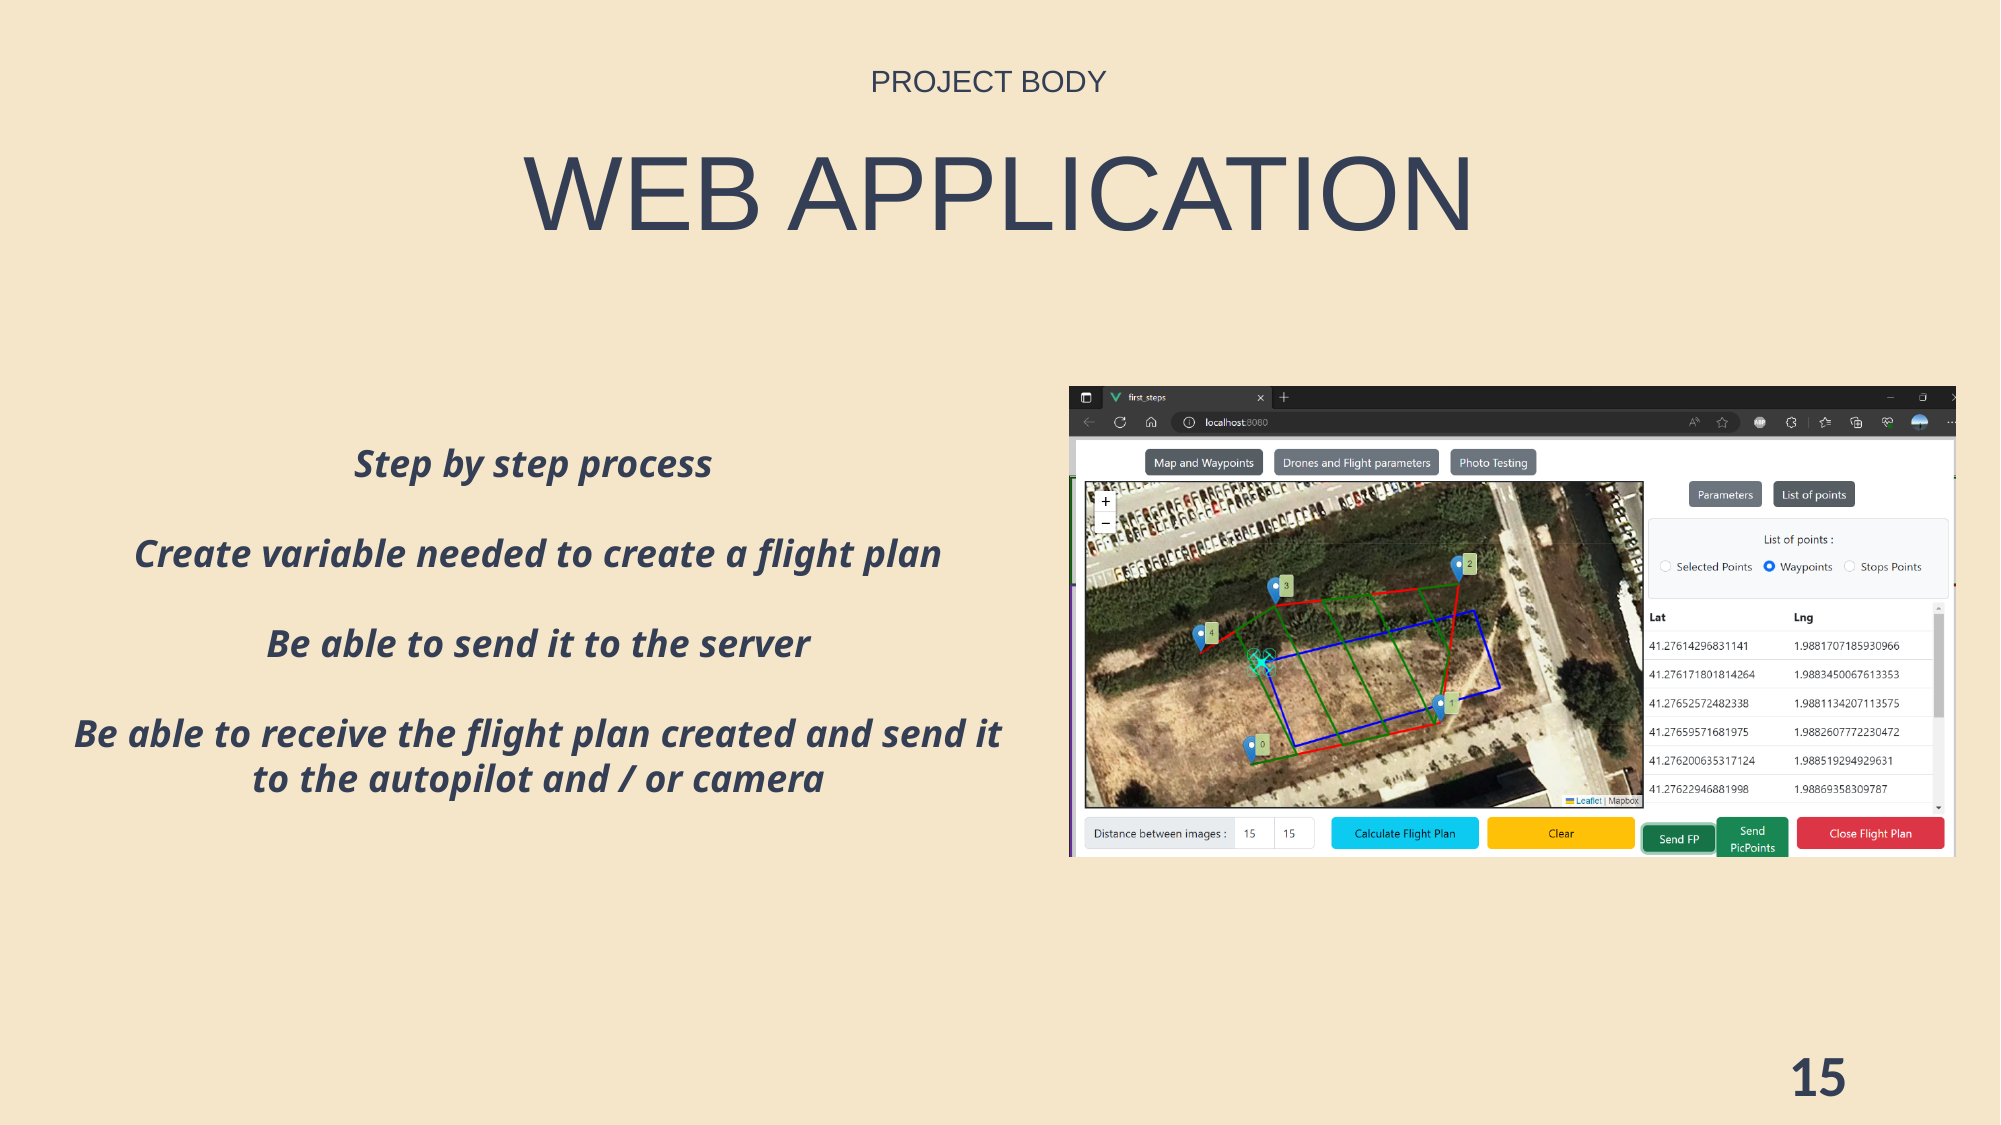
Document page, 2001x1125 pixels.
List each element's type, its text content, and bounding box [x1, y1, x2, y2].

text_box WEB APPLICATION [302, 74, 1698, 252]
slide_number 15 [1412, 1042, 1863, 1103]
text_box Step by step process Create variable needed to create a flight plan Be able to send it to the server Be able to receive the flight plan created and send it to the autopilot and / or camera [44, 432, 1033, 808]
text_box PROJECT BODY [753, 47, 1224, 99]
picture [1069, 386, 1956, 857]
